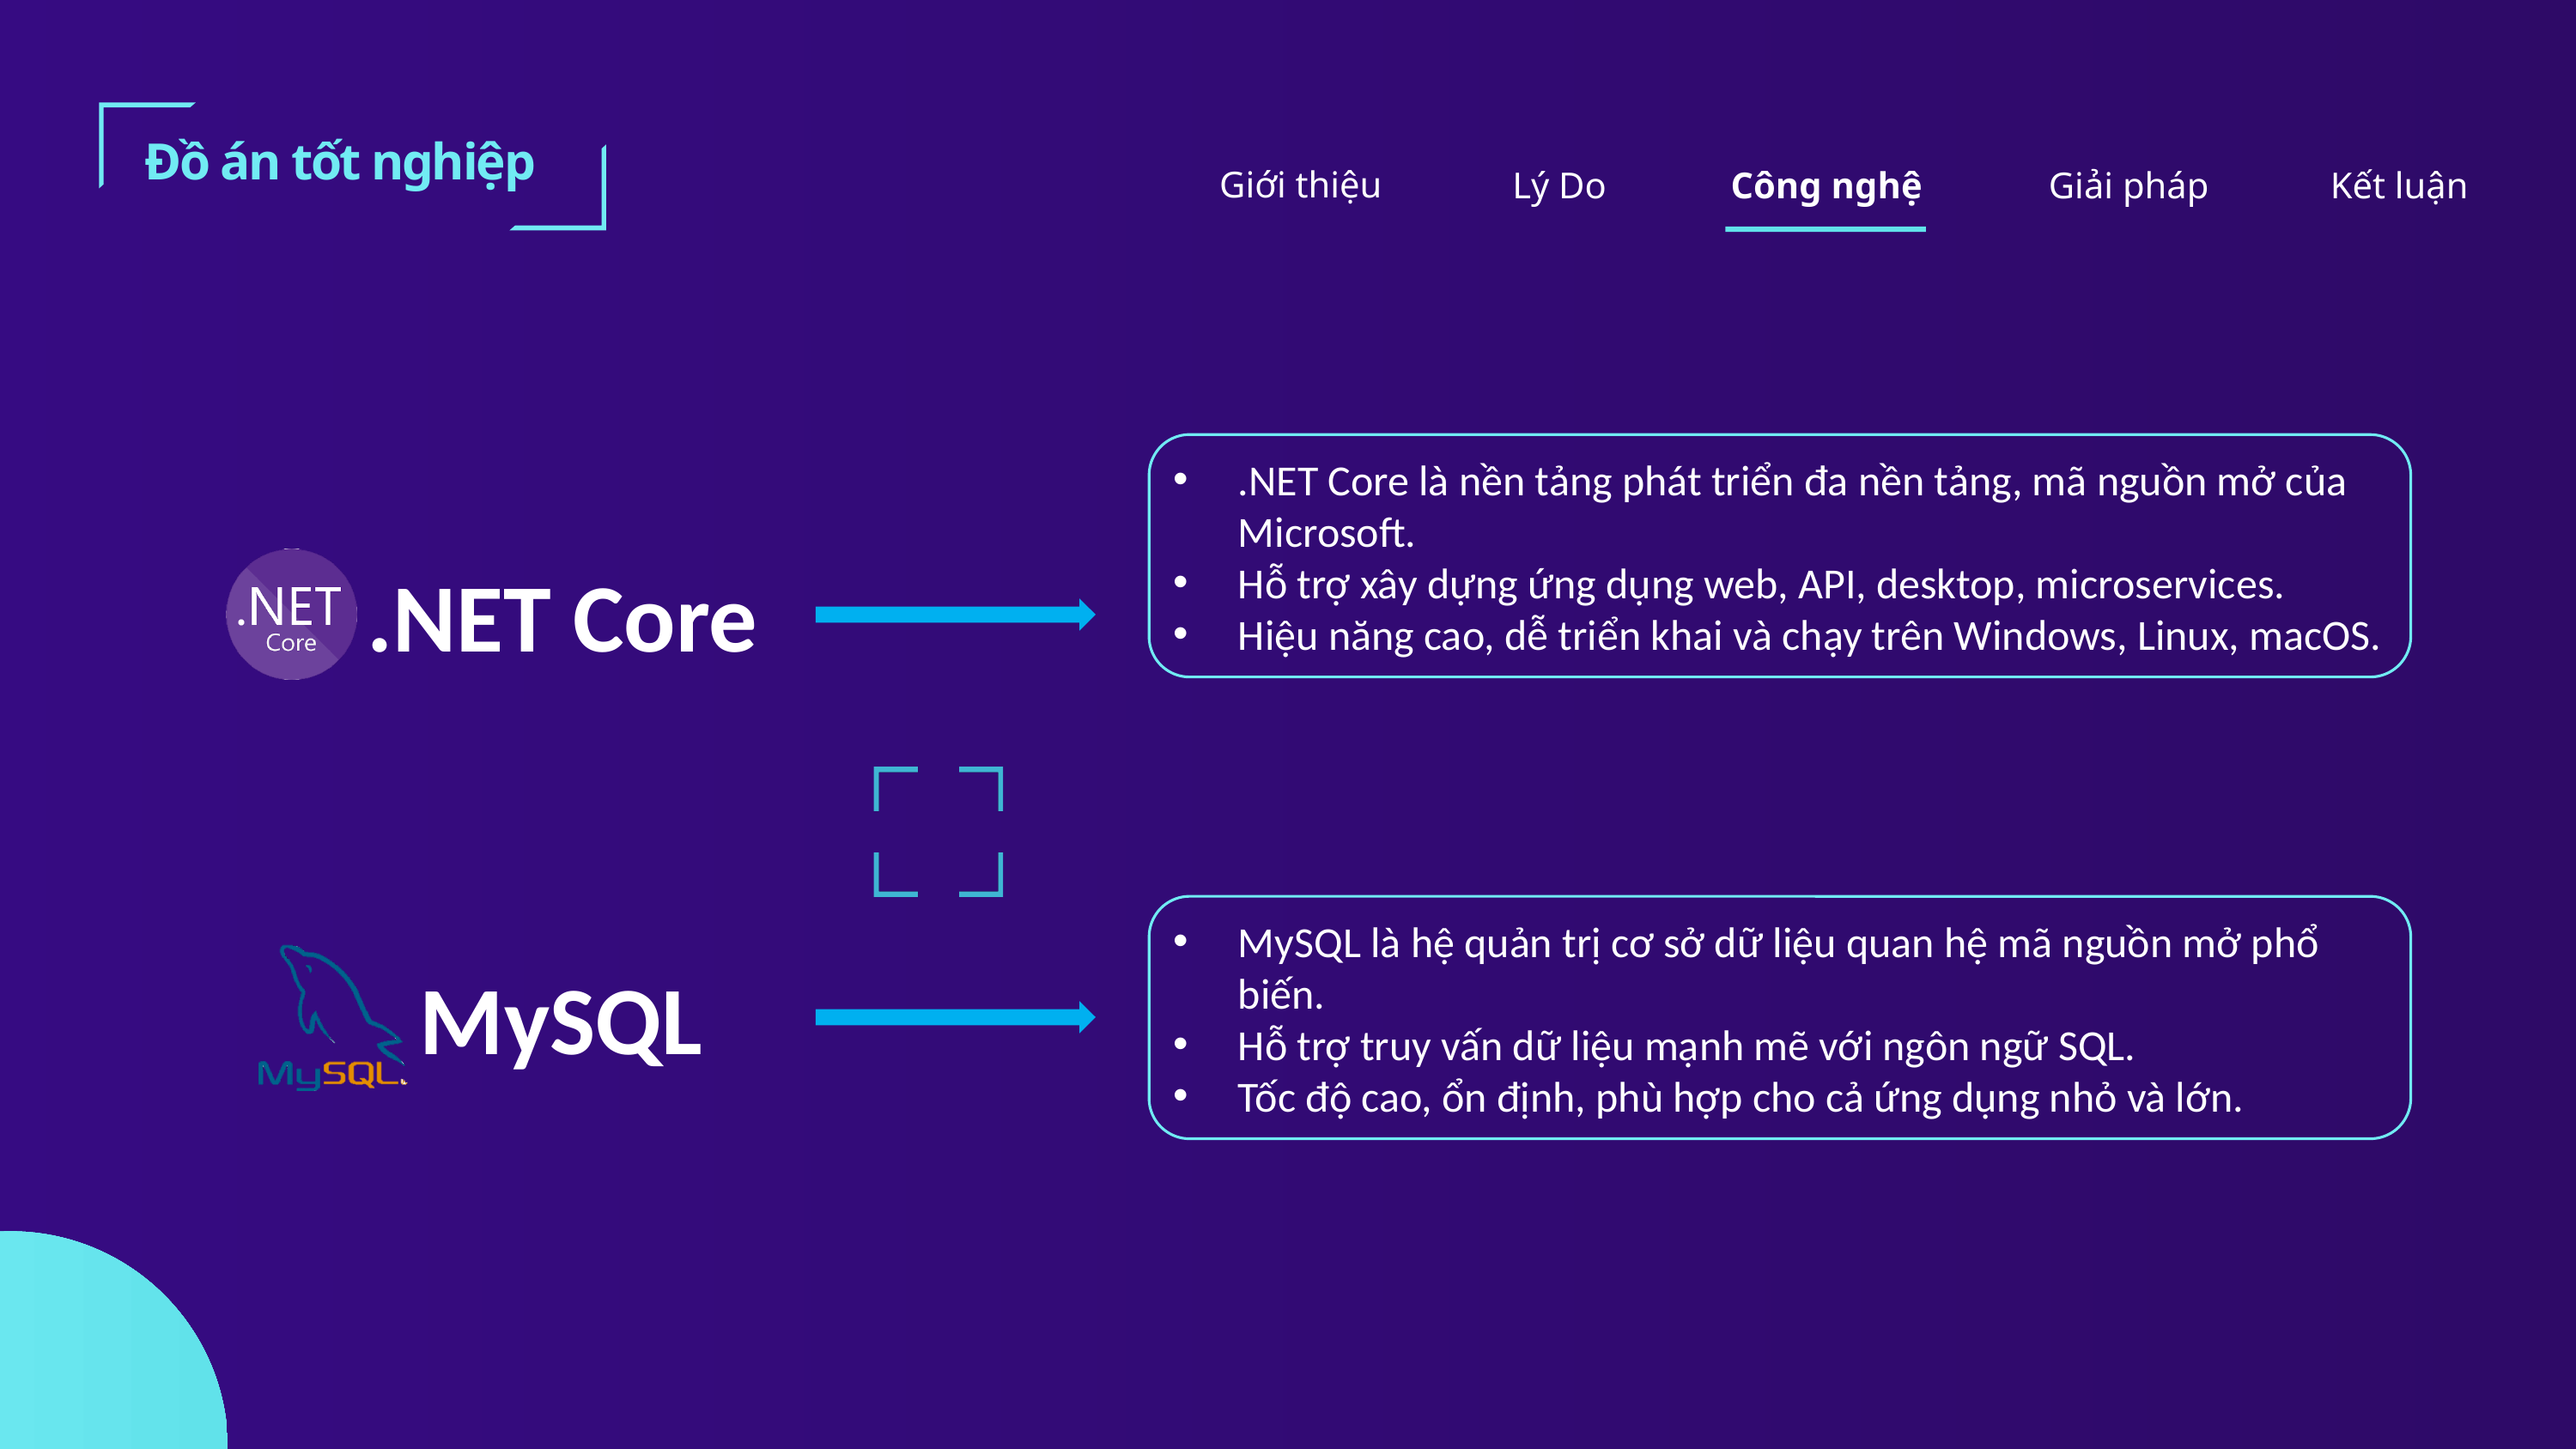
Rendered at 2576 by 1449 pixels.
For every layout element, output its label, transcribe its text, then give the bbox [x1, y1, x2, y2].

text_box [813, 597, 1098, 633]
text_box [813, 999, 1098, 1035]
text_box Công nghệ [1714, 155, 1940, 206]
text_box Lý Do [1493, 155, 1625, 206]
text_box .NET Core là nền tảng phát triển đa nền tảng, mã nguồn mở của Microsoft. Hỗ trợ xây dựng ứng dụng web, API, desktop, microservices. Hiệu năng cao, dễ triển khai và chạy trên Windows, Linux, macOS. [1149, 434, 2411, 677]
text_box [99, 102, 637, 231]
text_box Kết luận [2318, 155, 2481, 206]
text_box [0, 1231, 228, 1449]
text_box [873, 767, 1004, 897]
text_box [226, 549, 775, 681]
text_box MySQL là hệ quản trị cơ sở dữ liệu quan hệ mã nguồn mở phổ biến. Hỗ trợ truy vấn dữ liệu mạnh mẽ với ngôn ngữ SQL. Tốc độ cao, ổn định, phù hợp cho cả ứng dụng nhỏ và lớn. [1149, 896, 2411, 1139]
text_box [257, 940, 728, 1092]
text_box Giải pháp [2028, 155, 2230, 206]
text_box Giới thiệu [1200, 155, 1401, 205]
